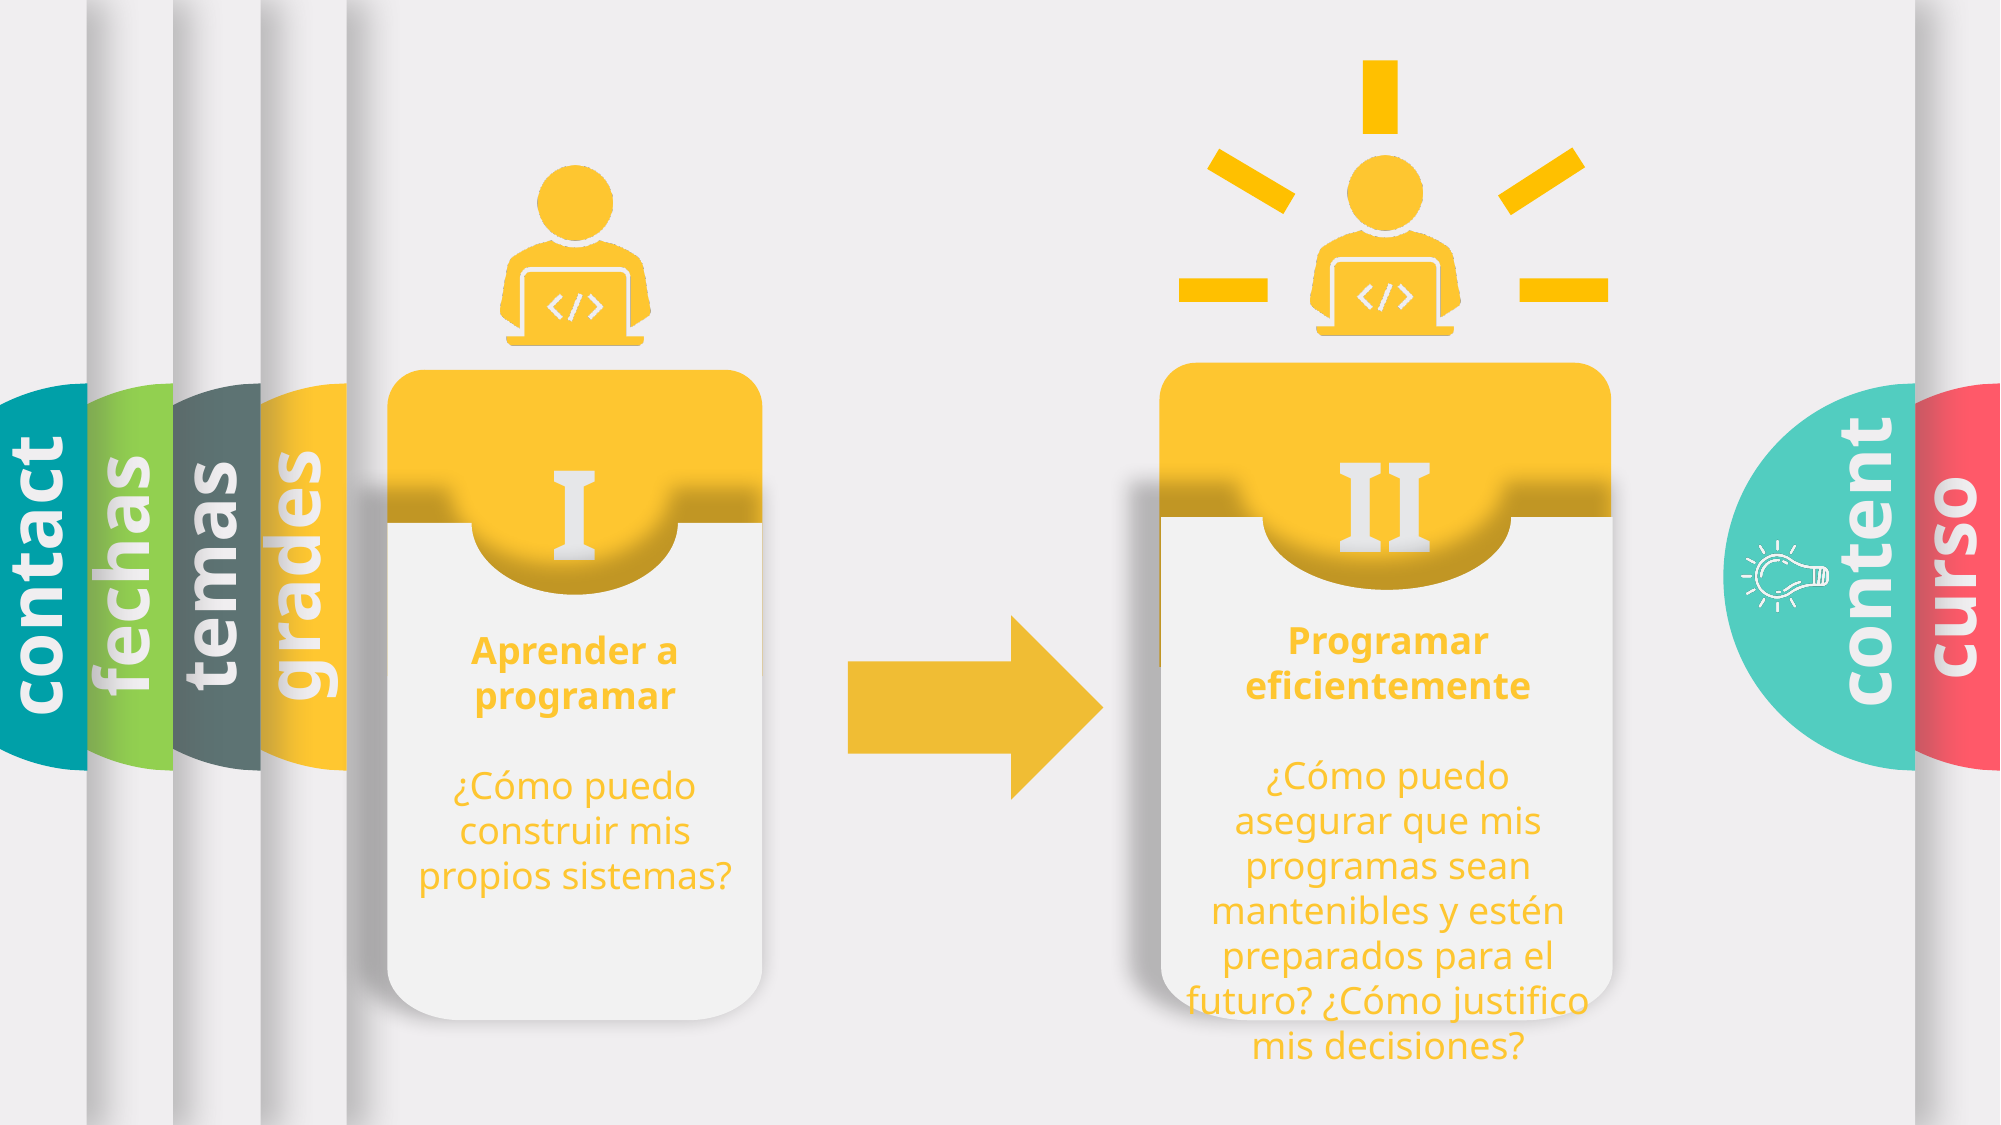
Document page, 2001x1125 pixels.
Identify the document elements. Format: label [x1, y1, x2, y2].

text_box [88, 0, 173, 1125]
text_box [347, 0, 1916, 1125]
text_box [1159, 362, 1612, 667]
text_box [1916, 0, 2000, 1125]
picture [1272, 122, 1498, 348]
text_box [173, 0, 261, 1125]
text_box [387, 369, 763, 677]
text_box [261, 0, 347, 1125]
text_box [0, 0, 88, 1125]
picture [462, 132, 688, 358]
